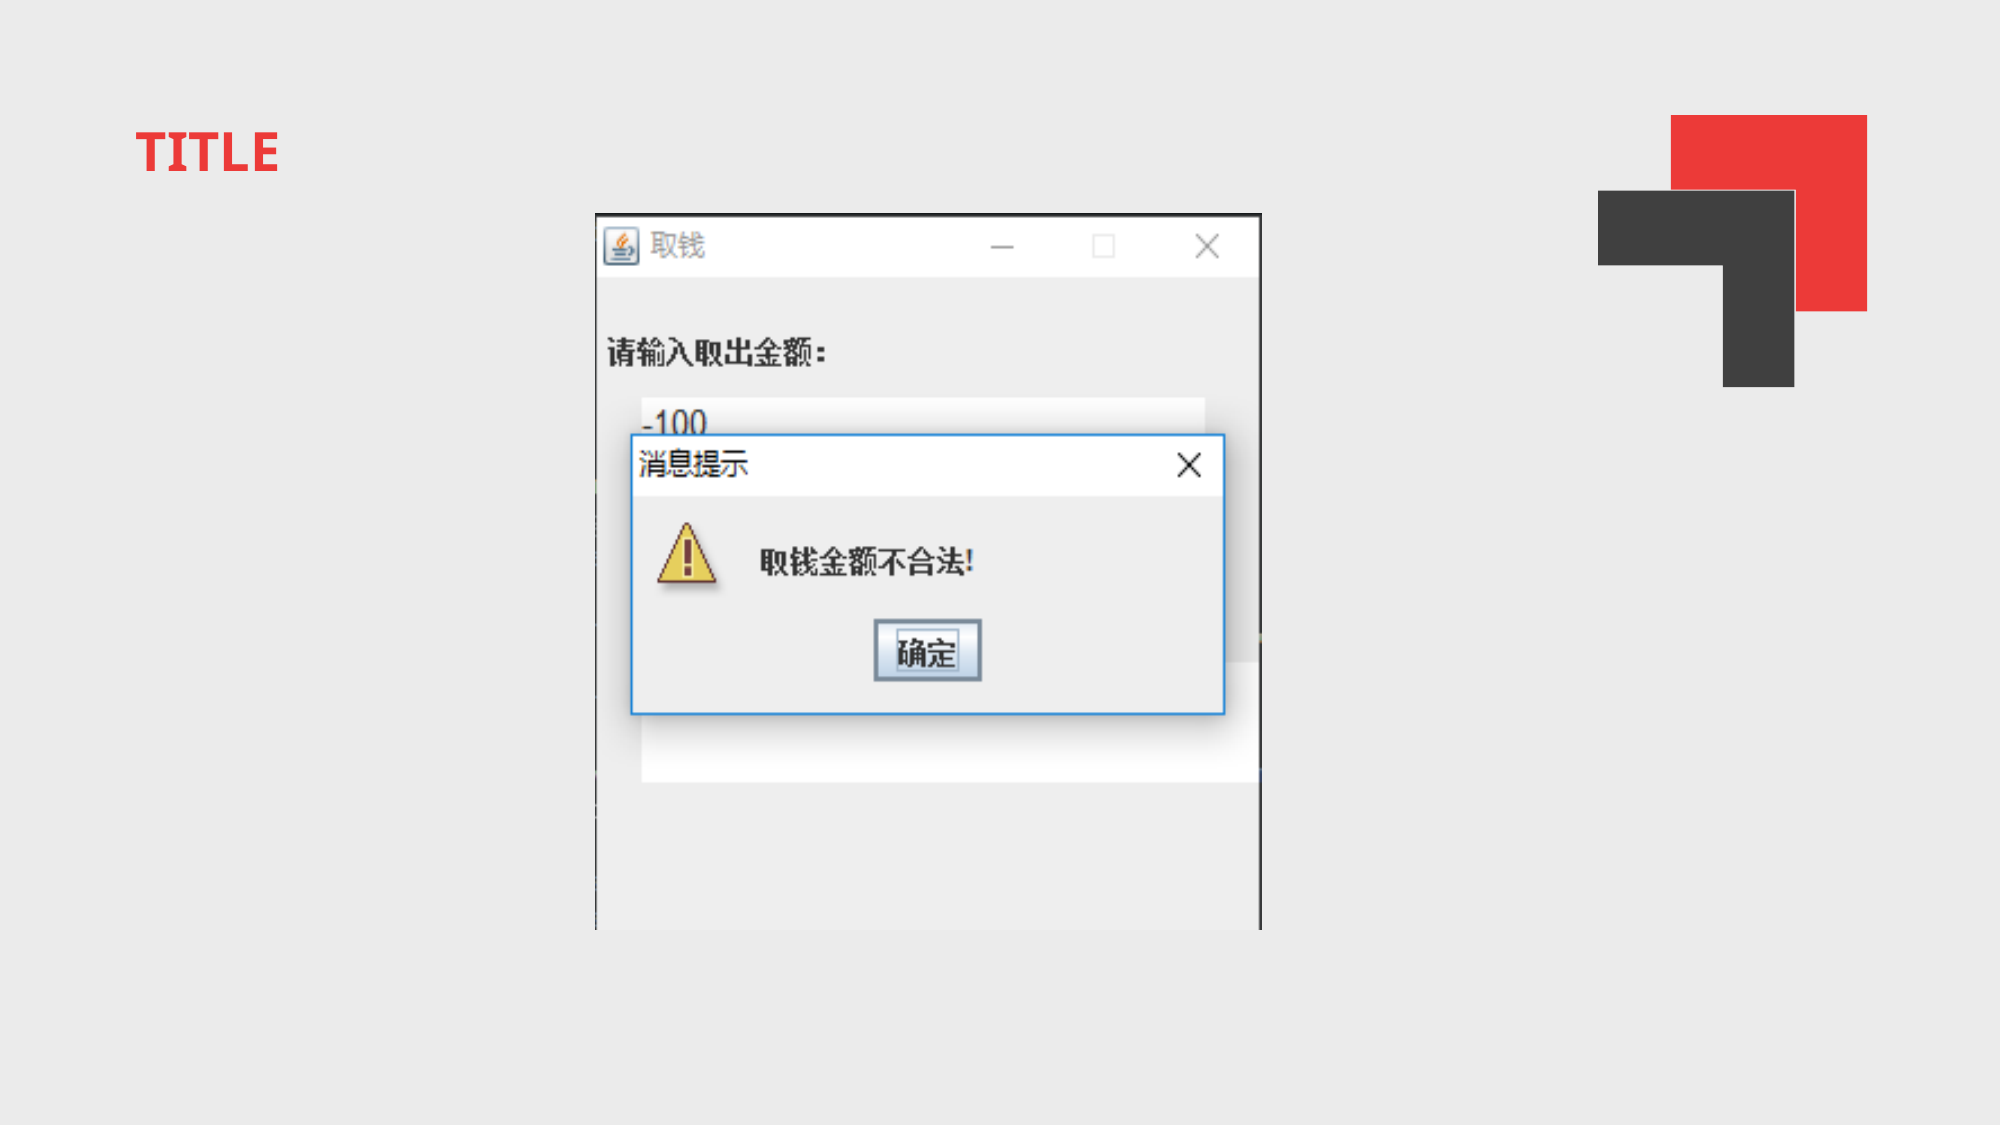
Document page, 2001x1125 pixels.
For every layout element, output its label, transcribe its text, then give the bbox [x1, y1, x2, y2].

text_box TITLE [120, 110, 547, 190]
text_box [1670, 114, 1868, 312]
text_box [1597, 190, 1795, 388]
picture [595, 213, 1262, 930]
